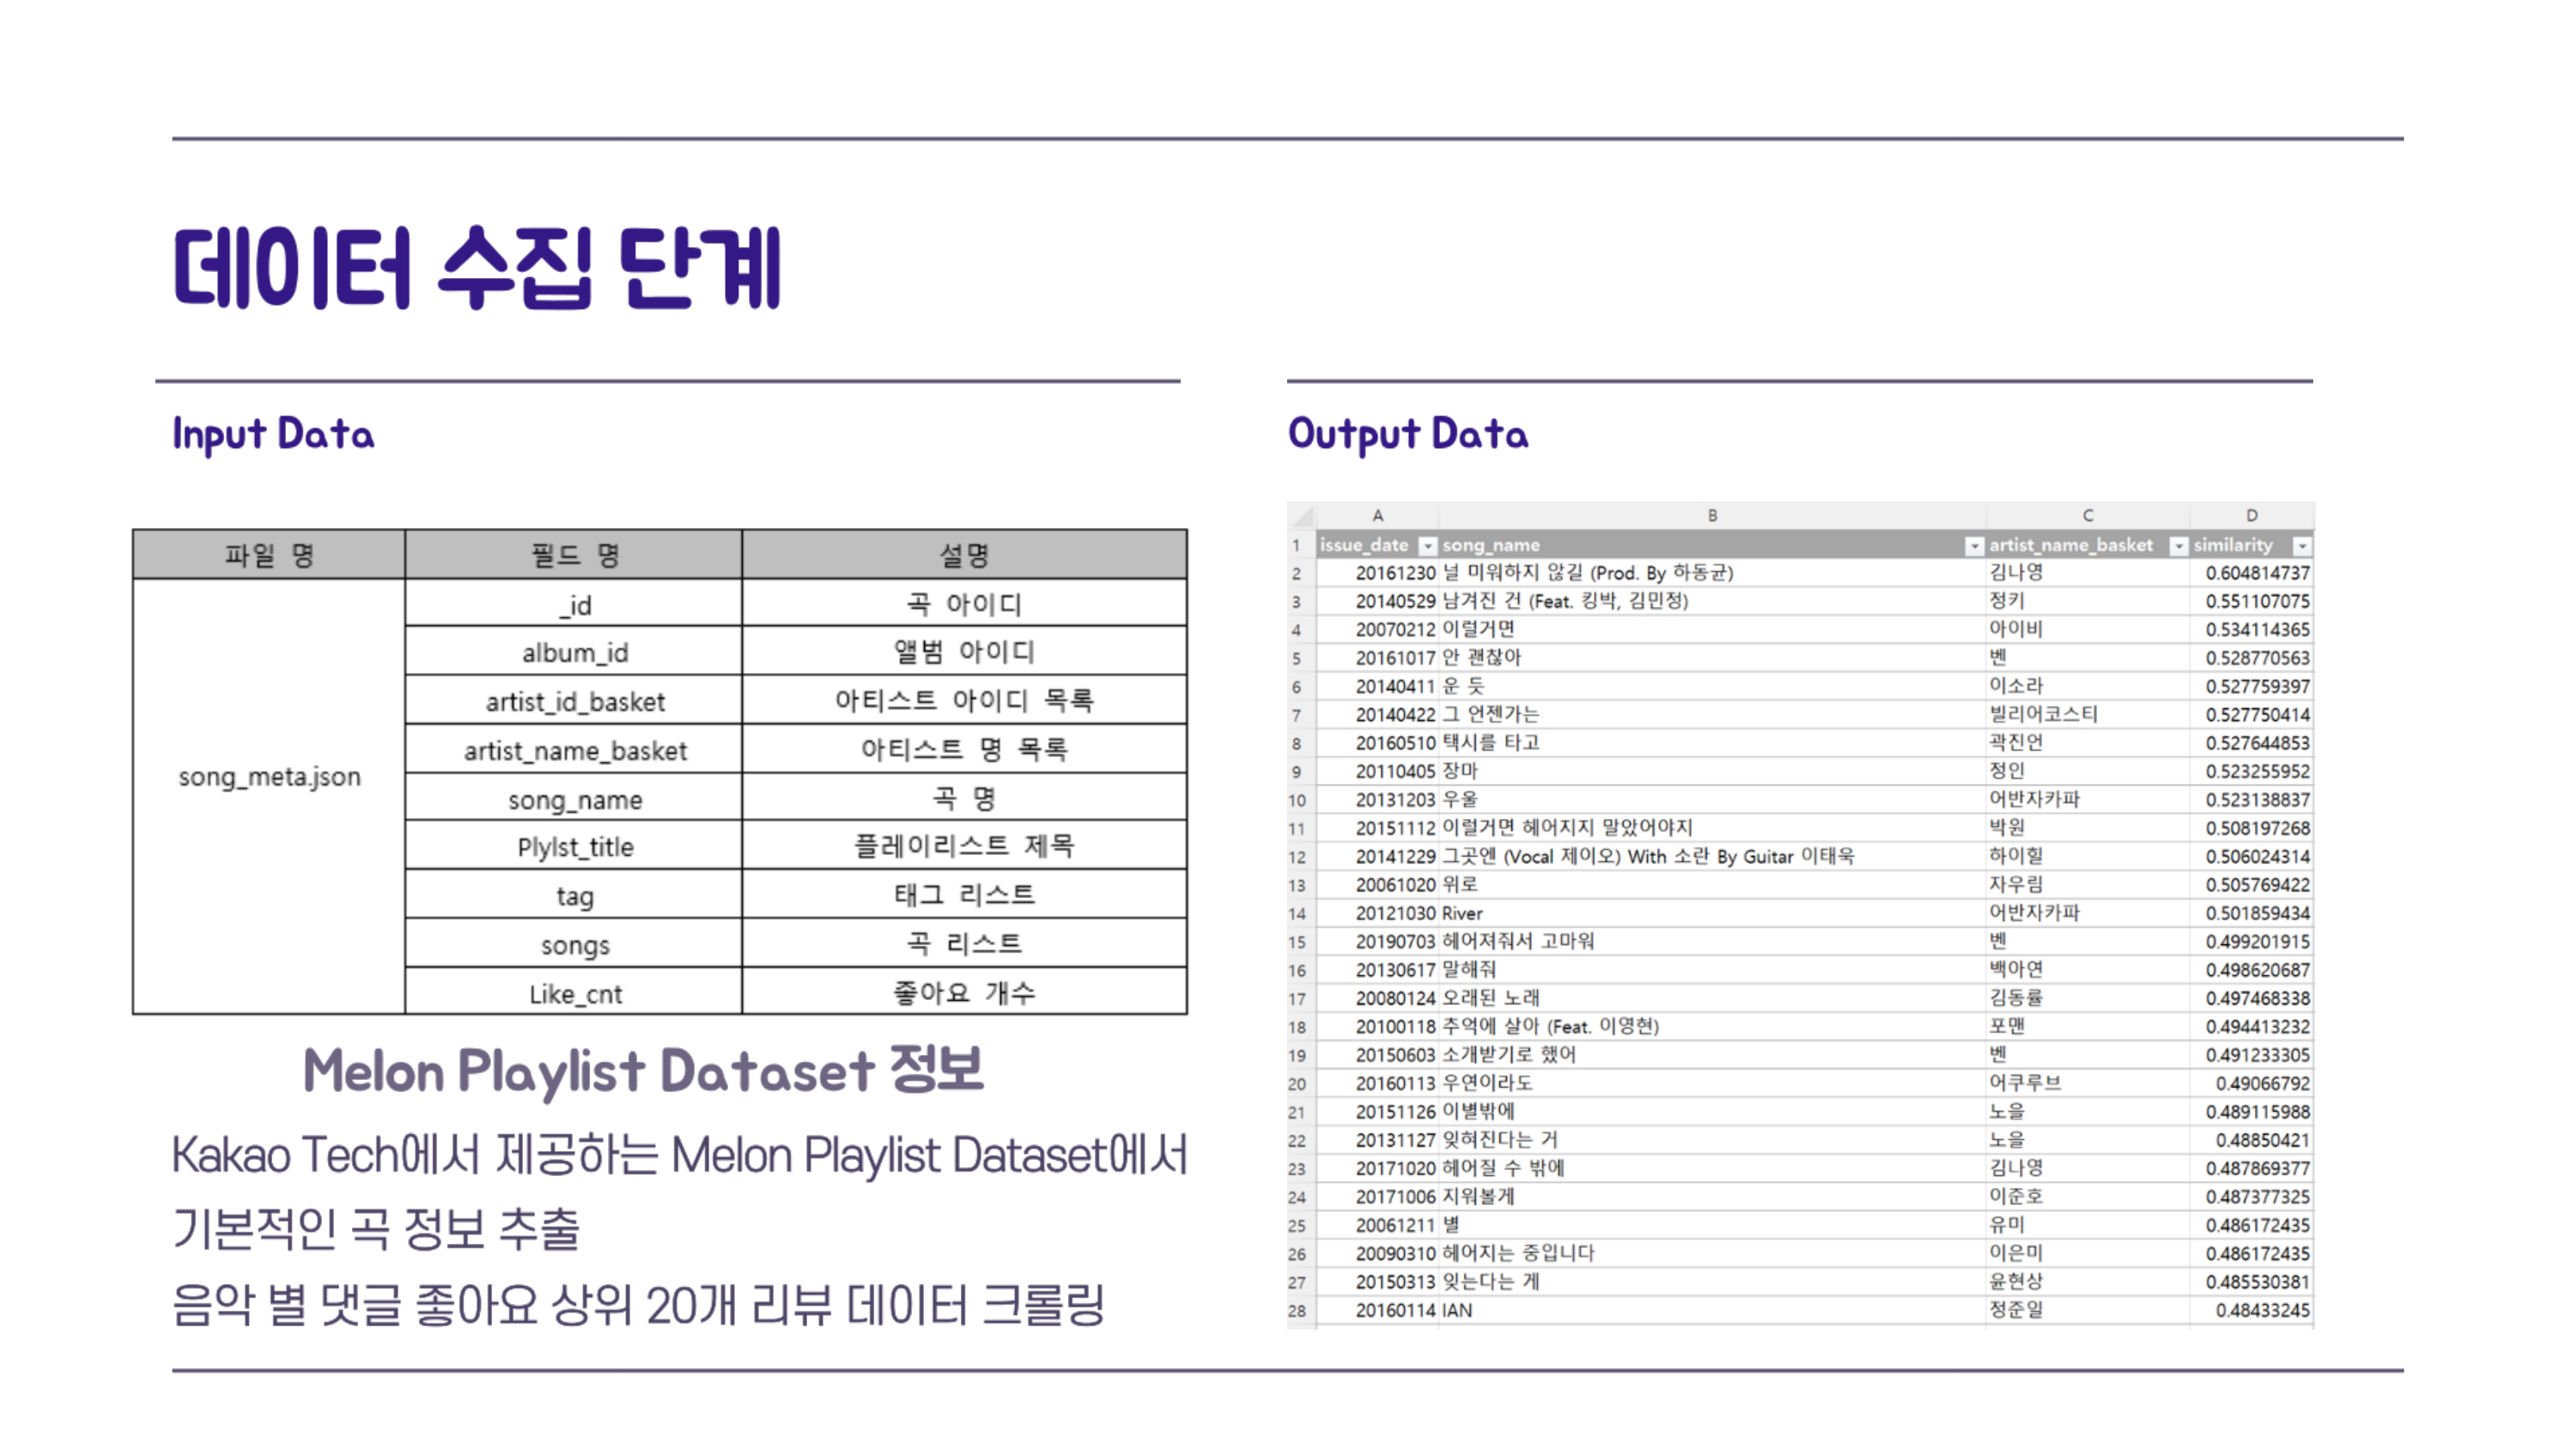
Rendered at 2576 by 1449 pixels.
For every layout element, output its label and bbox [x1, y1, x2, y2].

text_box [171, 132, 2404, 146]
text_box [1287, 375, 2313, 388]
text_box [1287, 501, 2316, 1330]
picture [164, 1031, 1211, 1348]
picture [1280, 396, 1545, 480]
picture [164, 396, 391, 480]
picture [155, 187, 839, 359]
text_box [118, 515, 1218, 1031]
text_box [155, 375, 1182, 388]
text_box [171, 1364, 2404, 1377]
